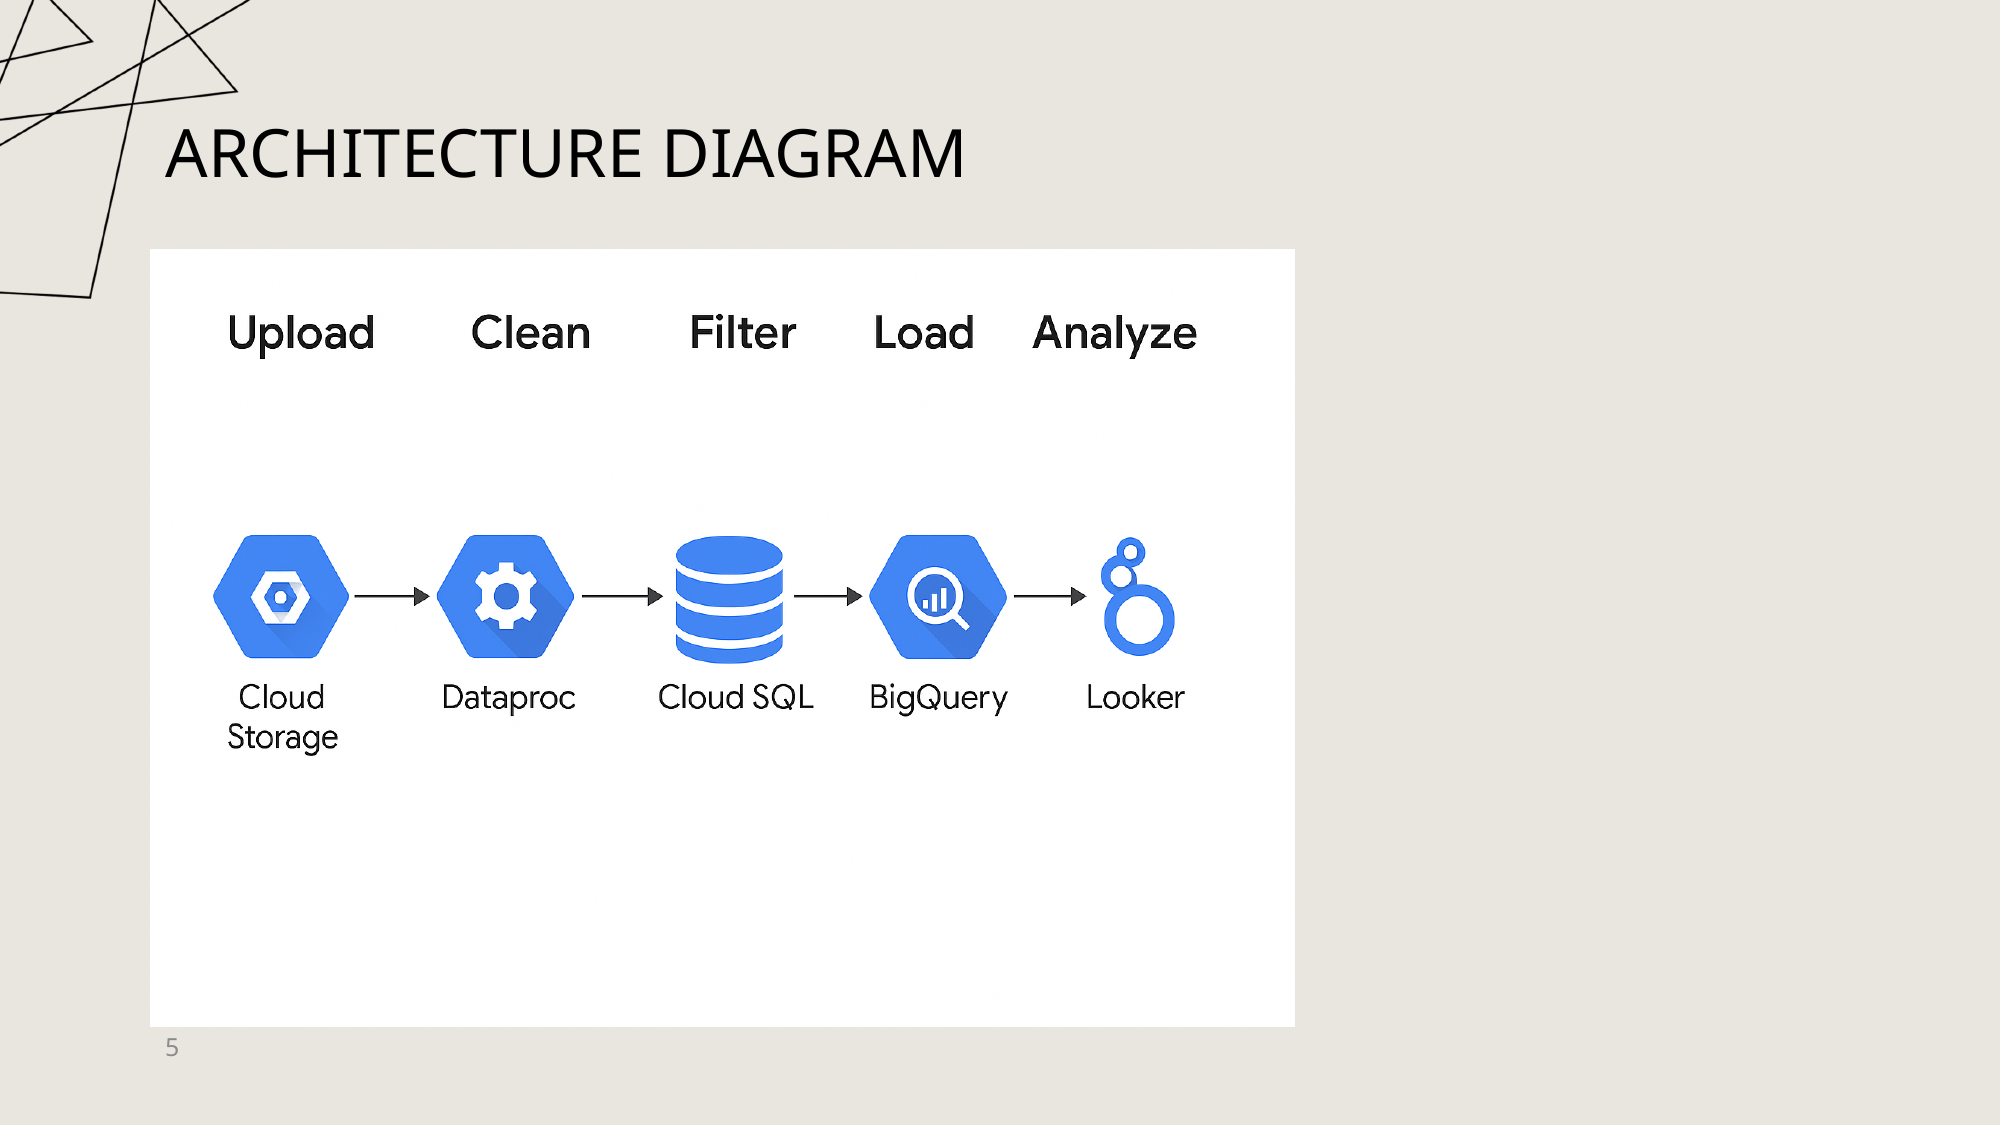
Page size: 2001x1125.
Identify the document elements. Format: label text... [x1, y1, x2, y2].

title Architecture Diagram [150, 73, 1000, 249]
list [149, 249, 1295, 1027]
picture [0, 0, 274, 311]
slide_number 5 [150, 1027, 254, 1074]
